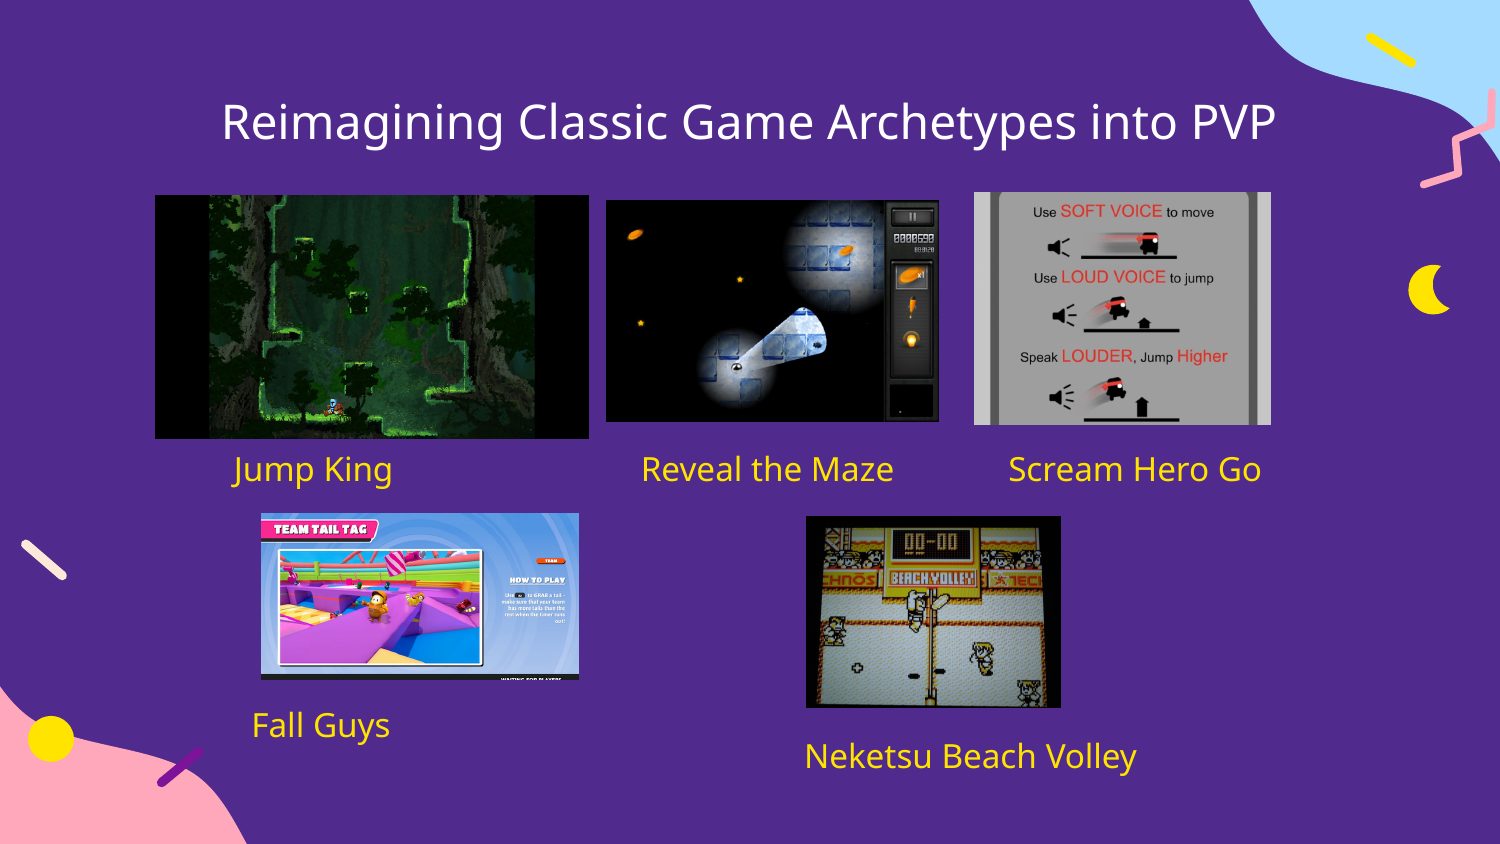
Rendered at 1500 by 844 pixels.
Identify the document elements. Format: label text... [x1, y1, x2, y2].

title Reveal the Maze [596, 438, 939, 499]
title Jump King [142, 438, 485, 499]
title Scream Hero Go [964, 438, 1307, 499]
title Fall Guys [236, 694, 579, 755]
picture [155, 194, 589, 439]
title Neketsu Beach Volley [656, 724, 1285, 786]
picture [606, 200, 940, 423]
picture [974, 191, 1271, 425]
picture [805, 516, 1061, 708]
picture [261, 513, 580, 680]
title Reimagining Classic Game Archetypes into PVP [118, 72, 1382, 167]
